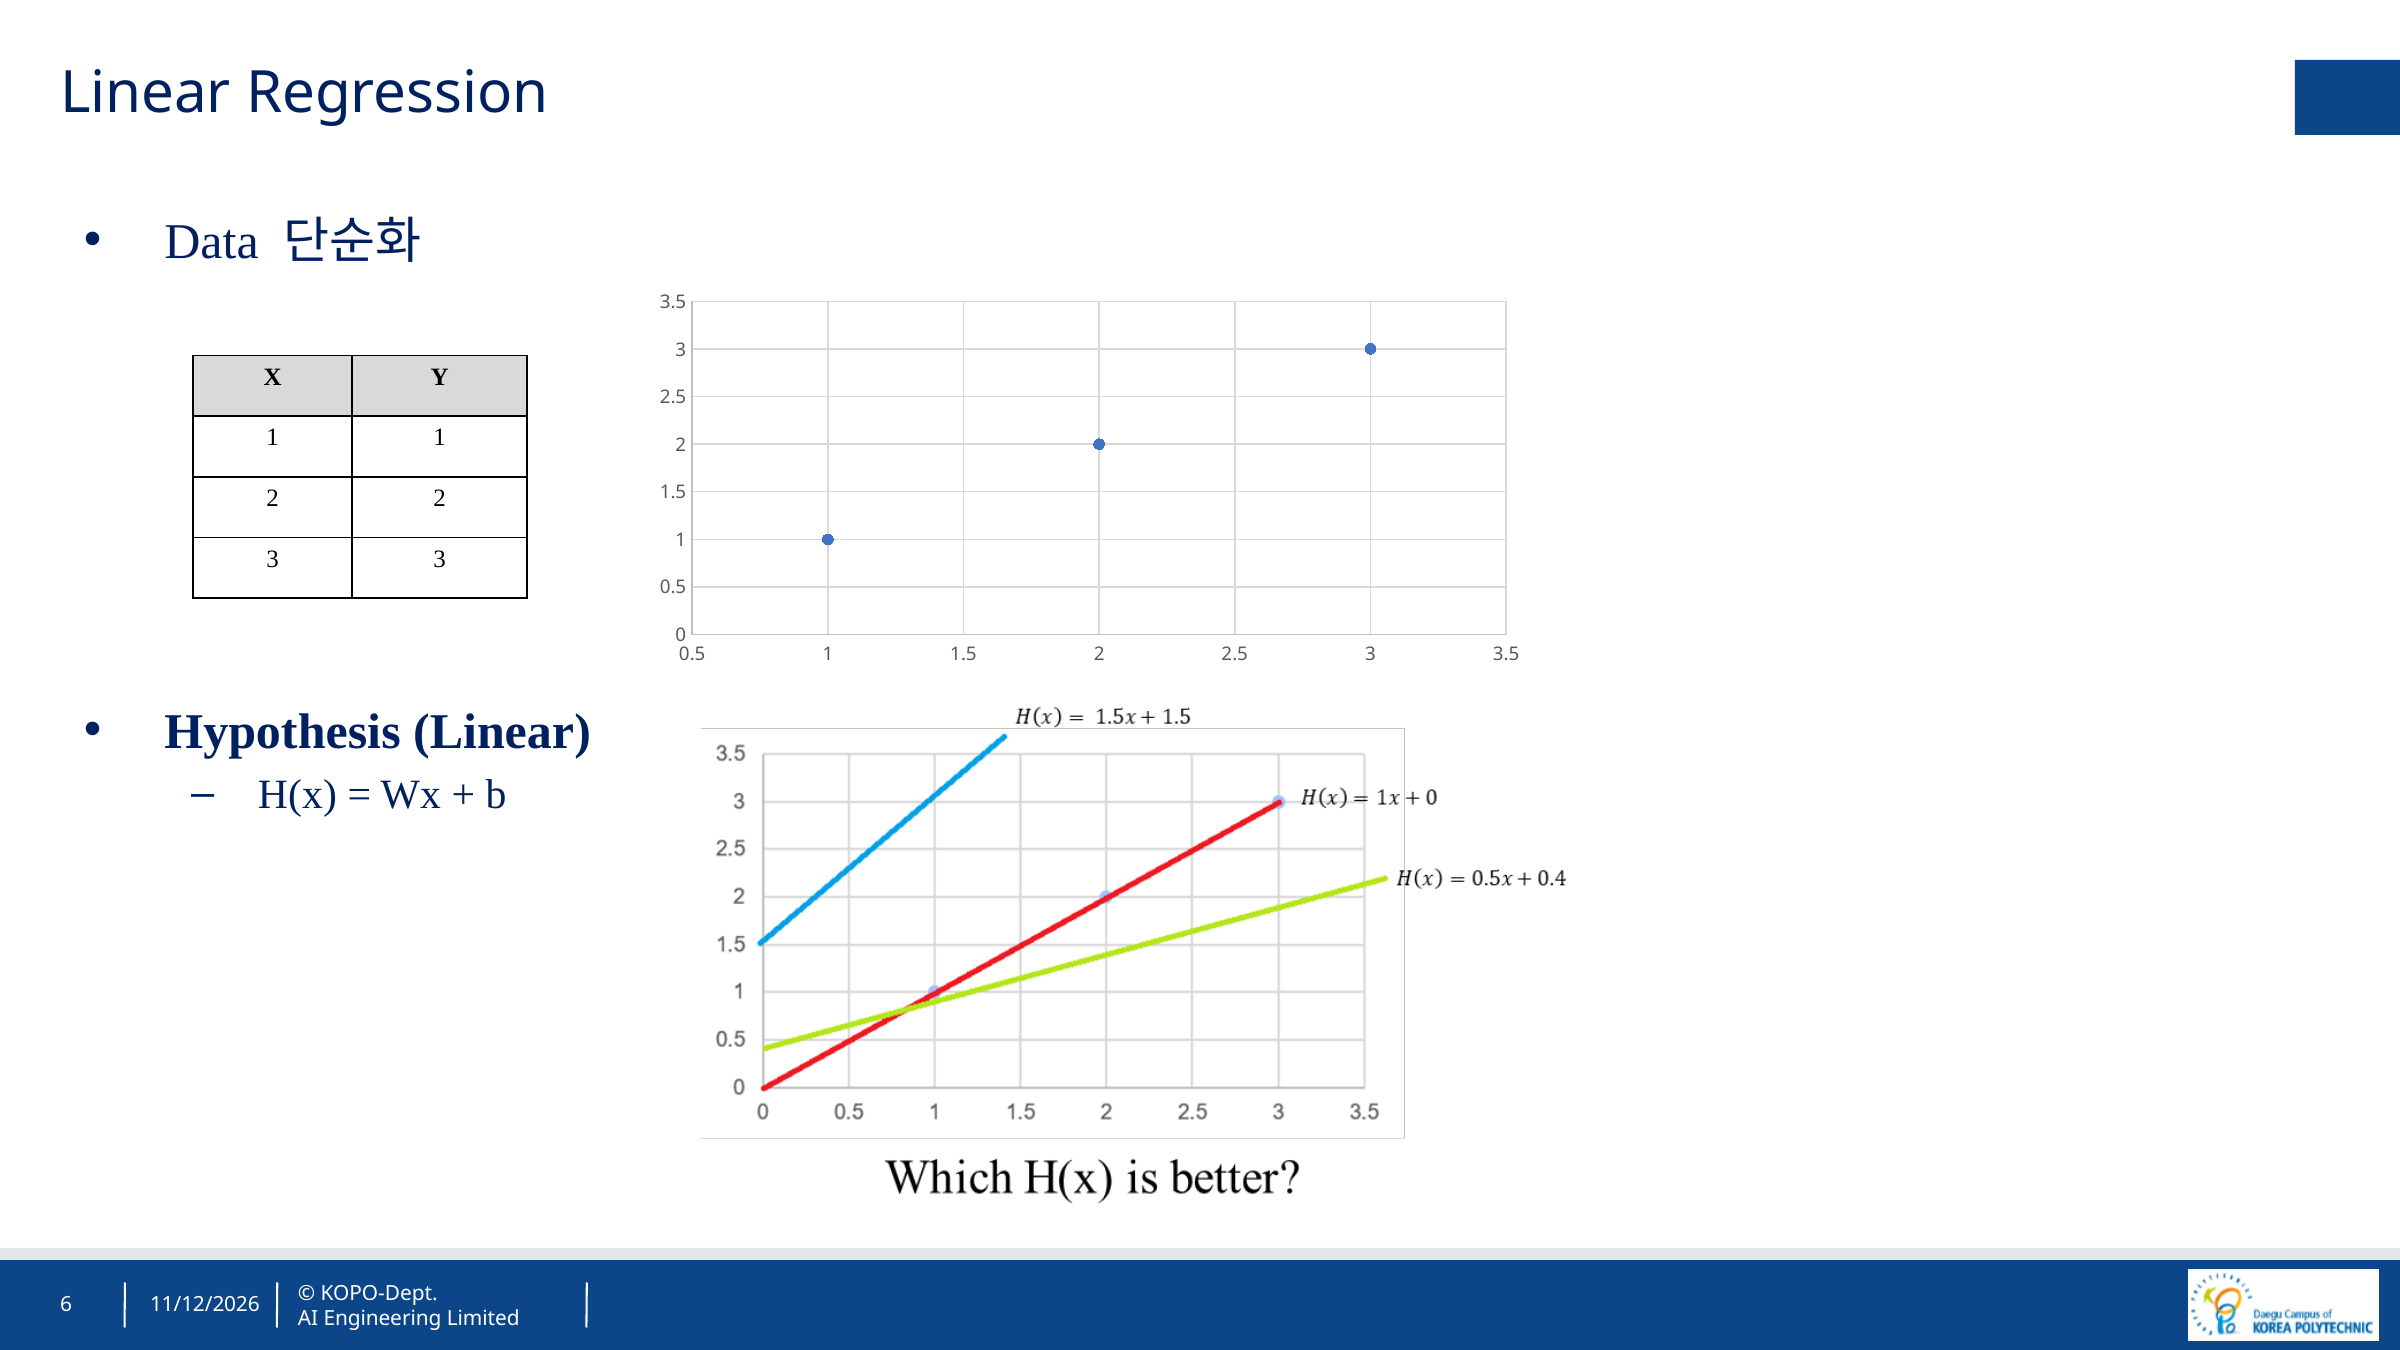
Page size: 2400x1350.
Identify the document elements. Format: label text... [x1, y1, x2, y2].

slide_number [150, 1282, 270, 1328]
table_cell 2 [353, 478, 526, 537]
table_cell 1 [353, 417, 526, 476]
picture [2188, 1269, 2379, 1341]
table_header Y [353, 356, 526, 415]
table_cell 3 [194, 538, 351, 597]
table_cell 3 [353, 538, 526, 597]
table_header X [194, 356, 351, 415]
table_cell 1 [194, 417, 351, 476]
slide_number 6 [60, 1282, 120, 1328]
picture [701, 703, 1576, 1234]
list Data 단순화 Hypothesis (Linear) H(x) = Wx + b [62, 197, 1888, 348]
list Linear Regression [60, 54, 2235, 175]
table_cell 2 [194, 478, 351, 537]
chart [641, 279, 1538, 676]
